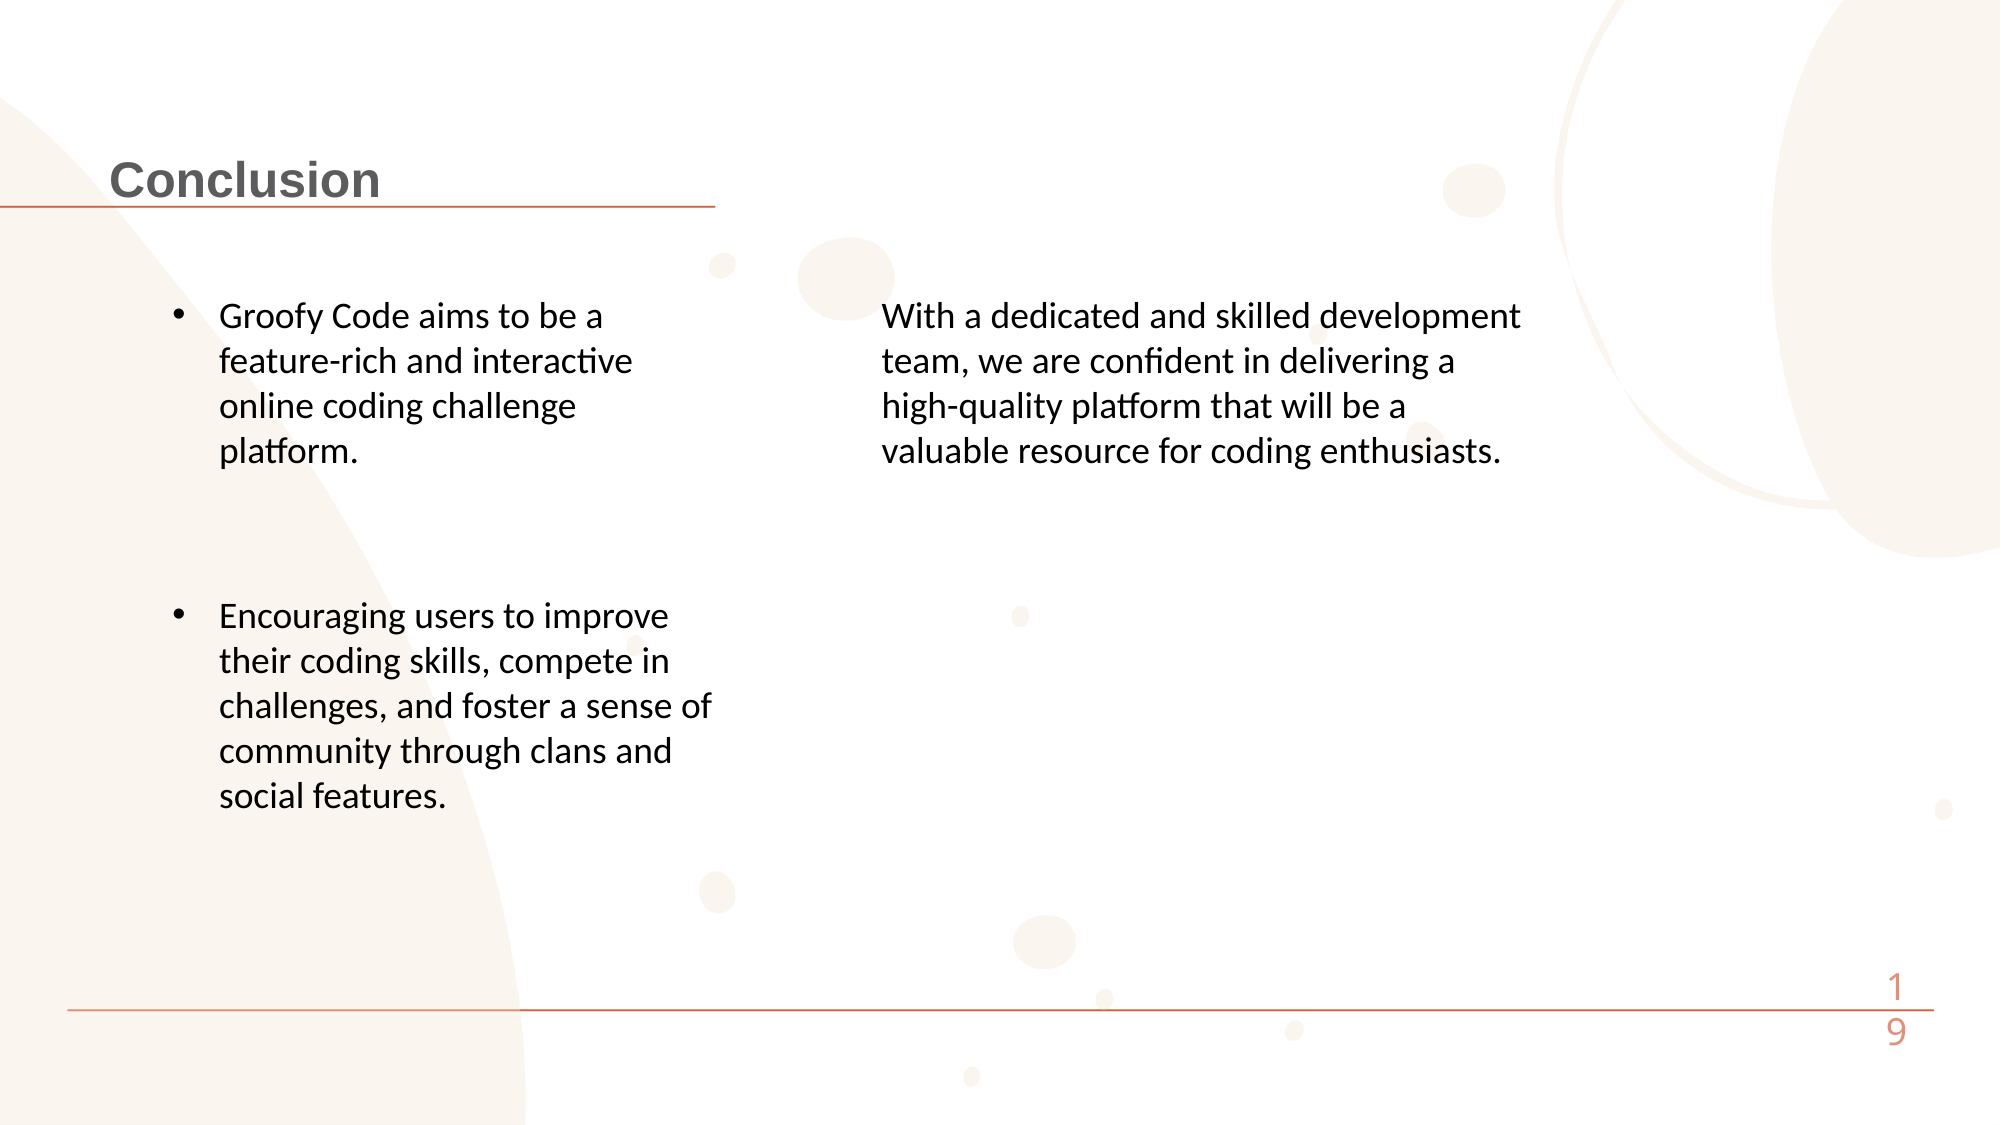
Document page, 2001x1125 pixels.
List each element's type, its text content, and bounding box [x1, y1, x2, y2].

text_box 19 [1871, 955, 1941, 1061]
picture [0, 0, 2000, 1125]
text_box Groofy Code aims to be a feature-rich and interactive online coding challenge platform. [157, 283, 728, 479]
text_box Conclusion [94, 140, 822, 215]
text_box Encouraging users to improve their coding skills, compete in challenges, and foster a sense of community through clans and social features. [157, 583, 728, 824]
text_box With a dedicated and skilled development team, we are confident in delivering a high-quality platform that will be a valuable resource for coding enthusiasts. [866, 283, 1555, 479]
